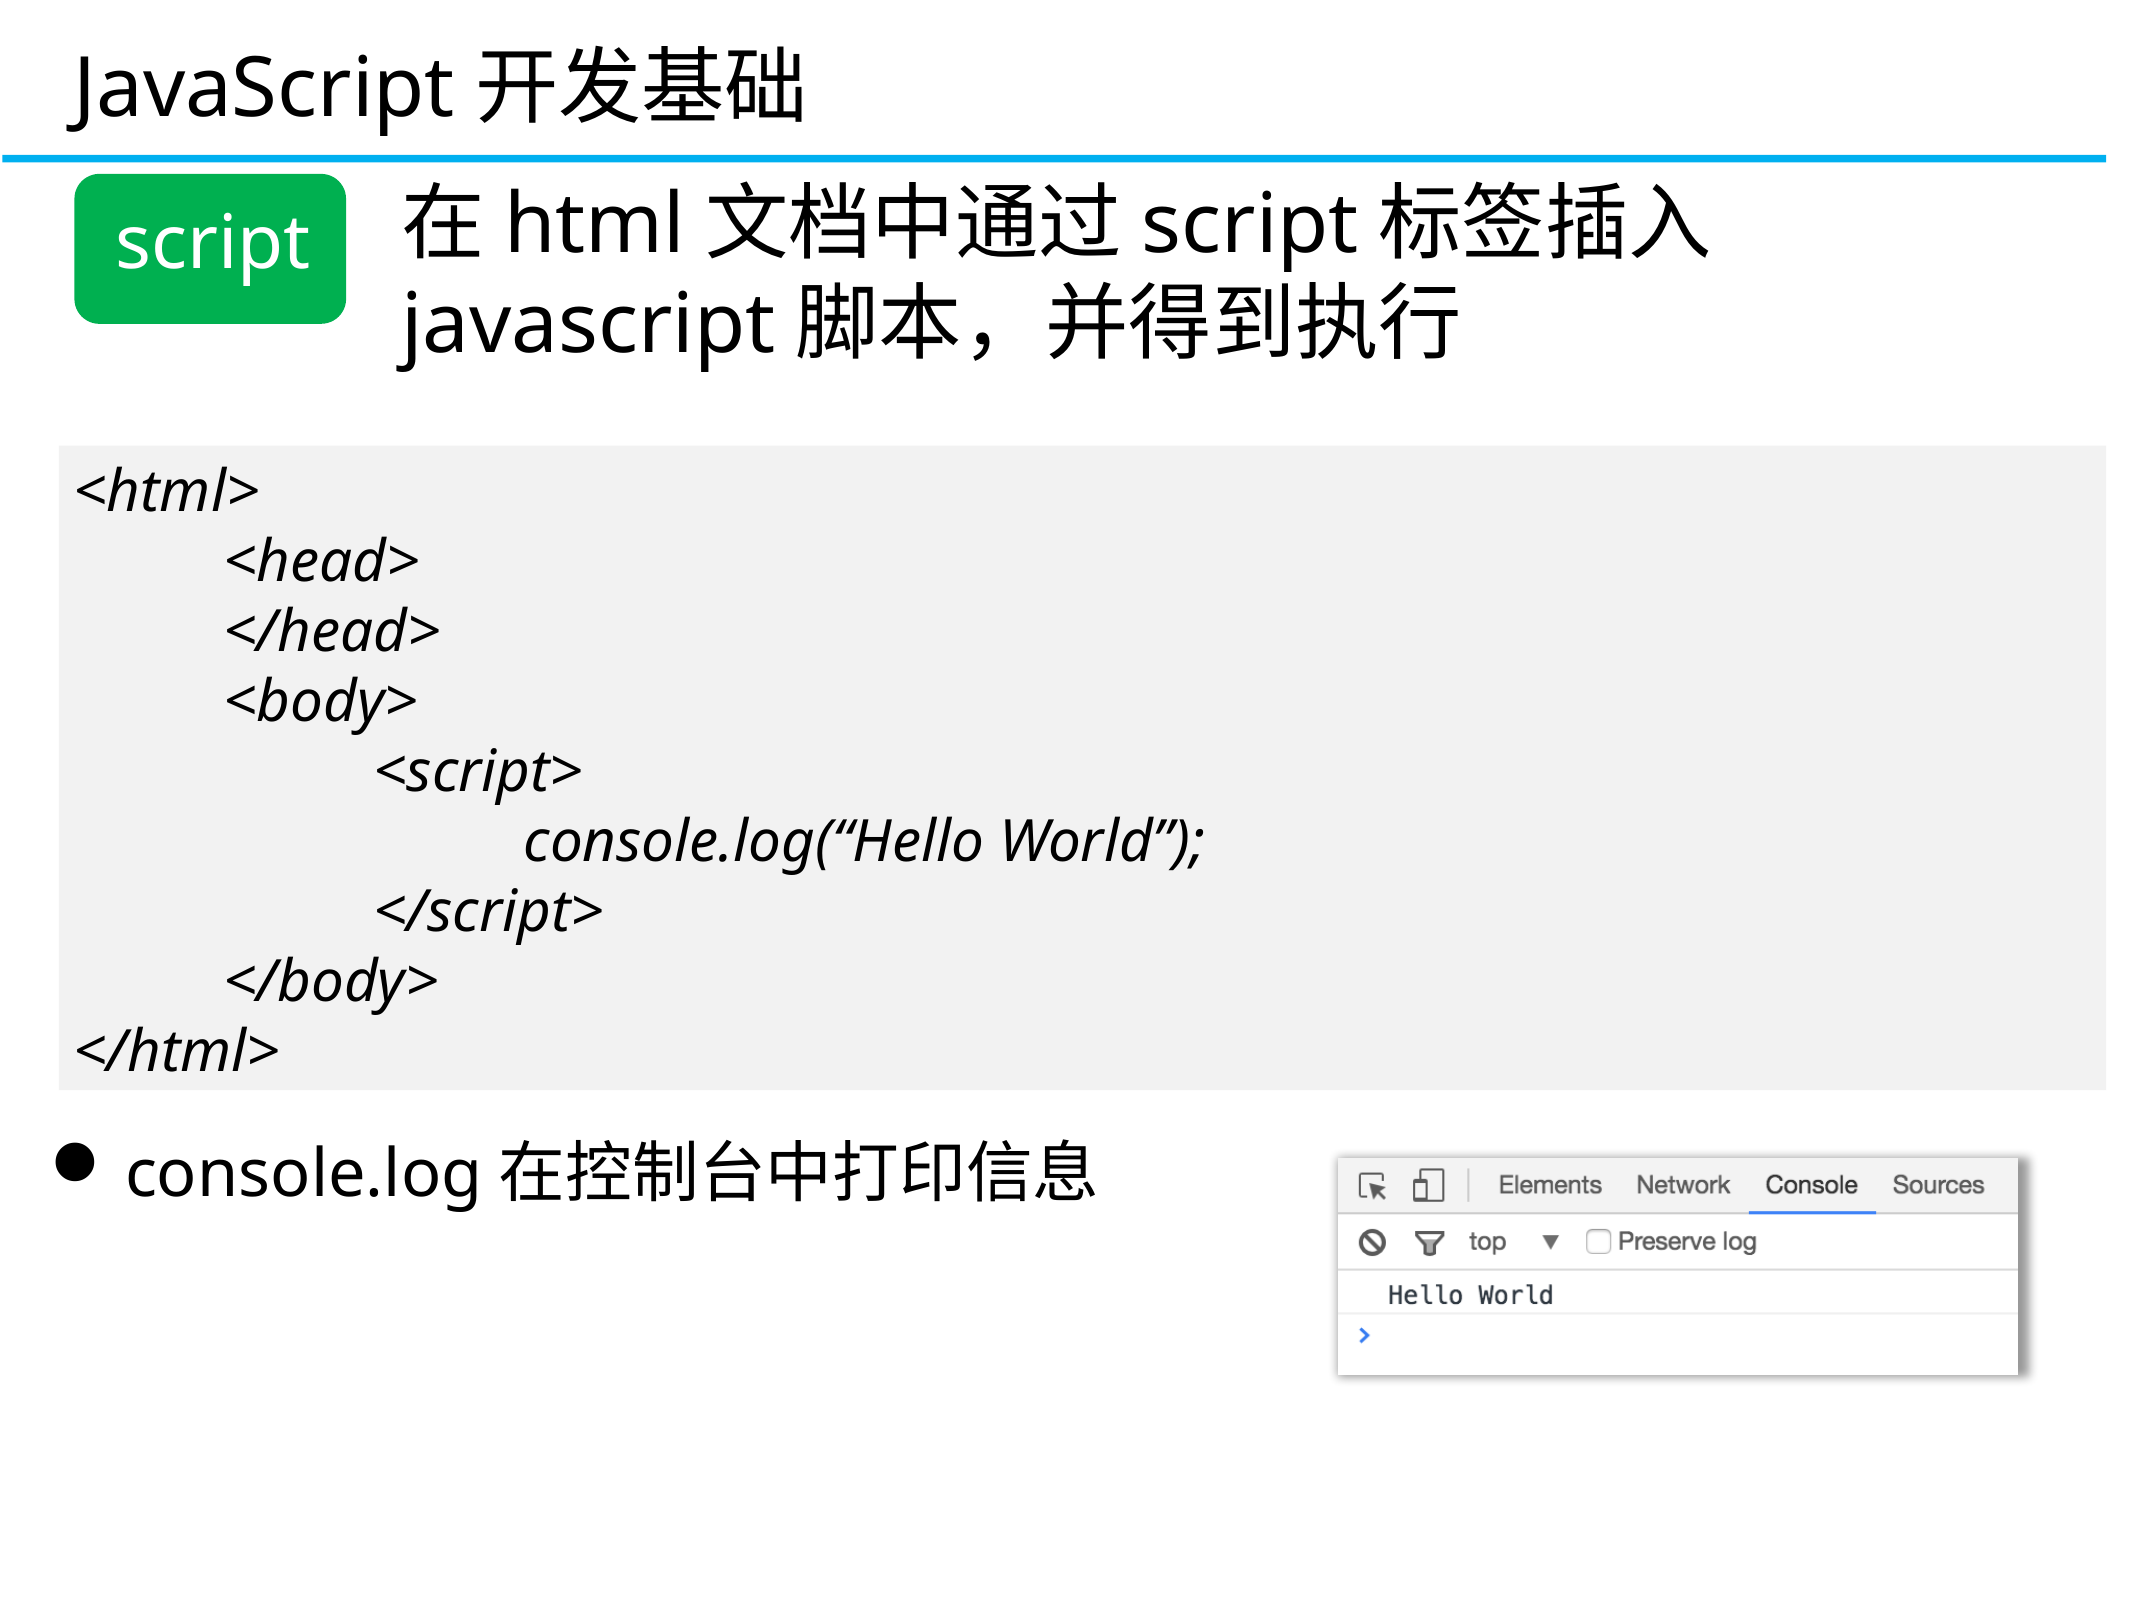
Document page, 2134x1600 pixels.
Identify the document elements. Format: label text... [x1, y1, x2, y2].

text_box <html> <head> </head> <body> <script> console.log(“Hello World”); </script> </body> </html> [58, 445, 2107, 1091]
picture [1338, 1158, 2018, 1376]
text_box console.log在控制台中打印信息 [35, 1122, 1115, 1218]
text_box 在html文档中通过script标签插入javascript脚本，并得到执行 [386, 162, 2107, 377]
text_box JavaScript开发基础 [58, 25, 1763, 148]
text_box [2, 154, 2107, 163]
text_box script [97, 185, 329, 291]
text_box [74, 173, 347, 324]
